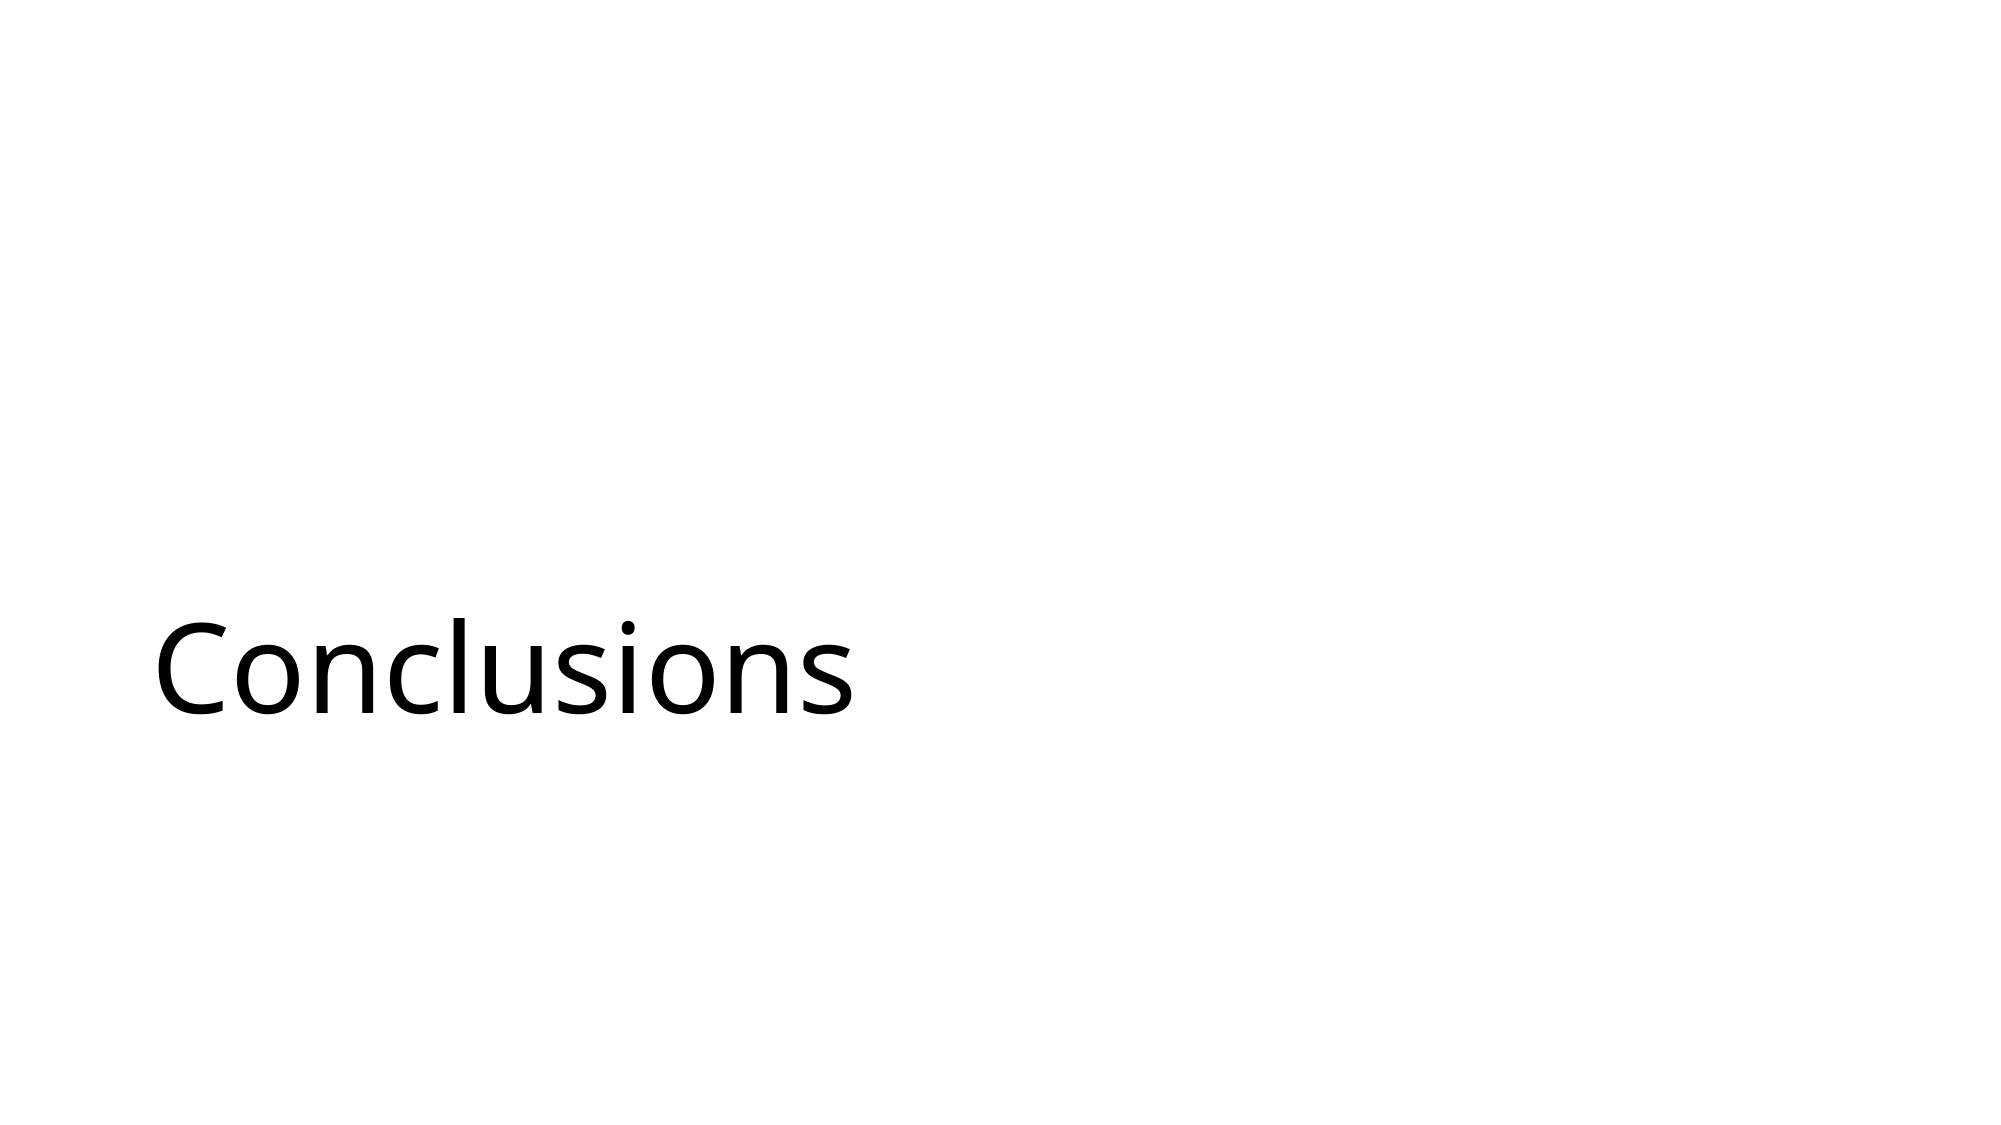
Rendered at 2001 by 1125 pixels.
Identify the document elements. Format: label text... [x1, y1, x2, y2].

title Conclusions [136, 280, 1862, 749]
